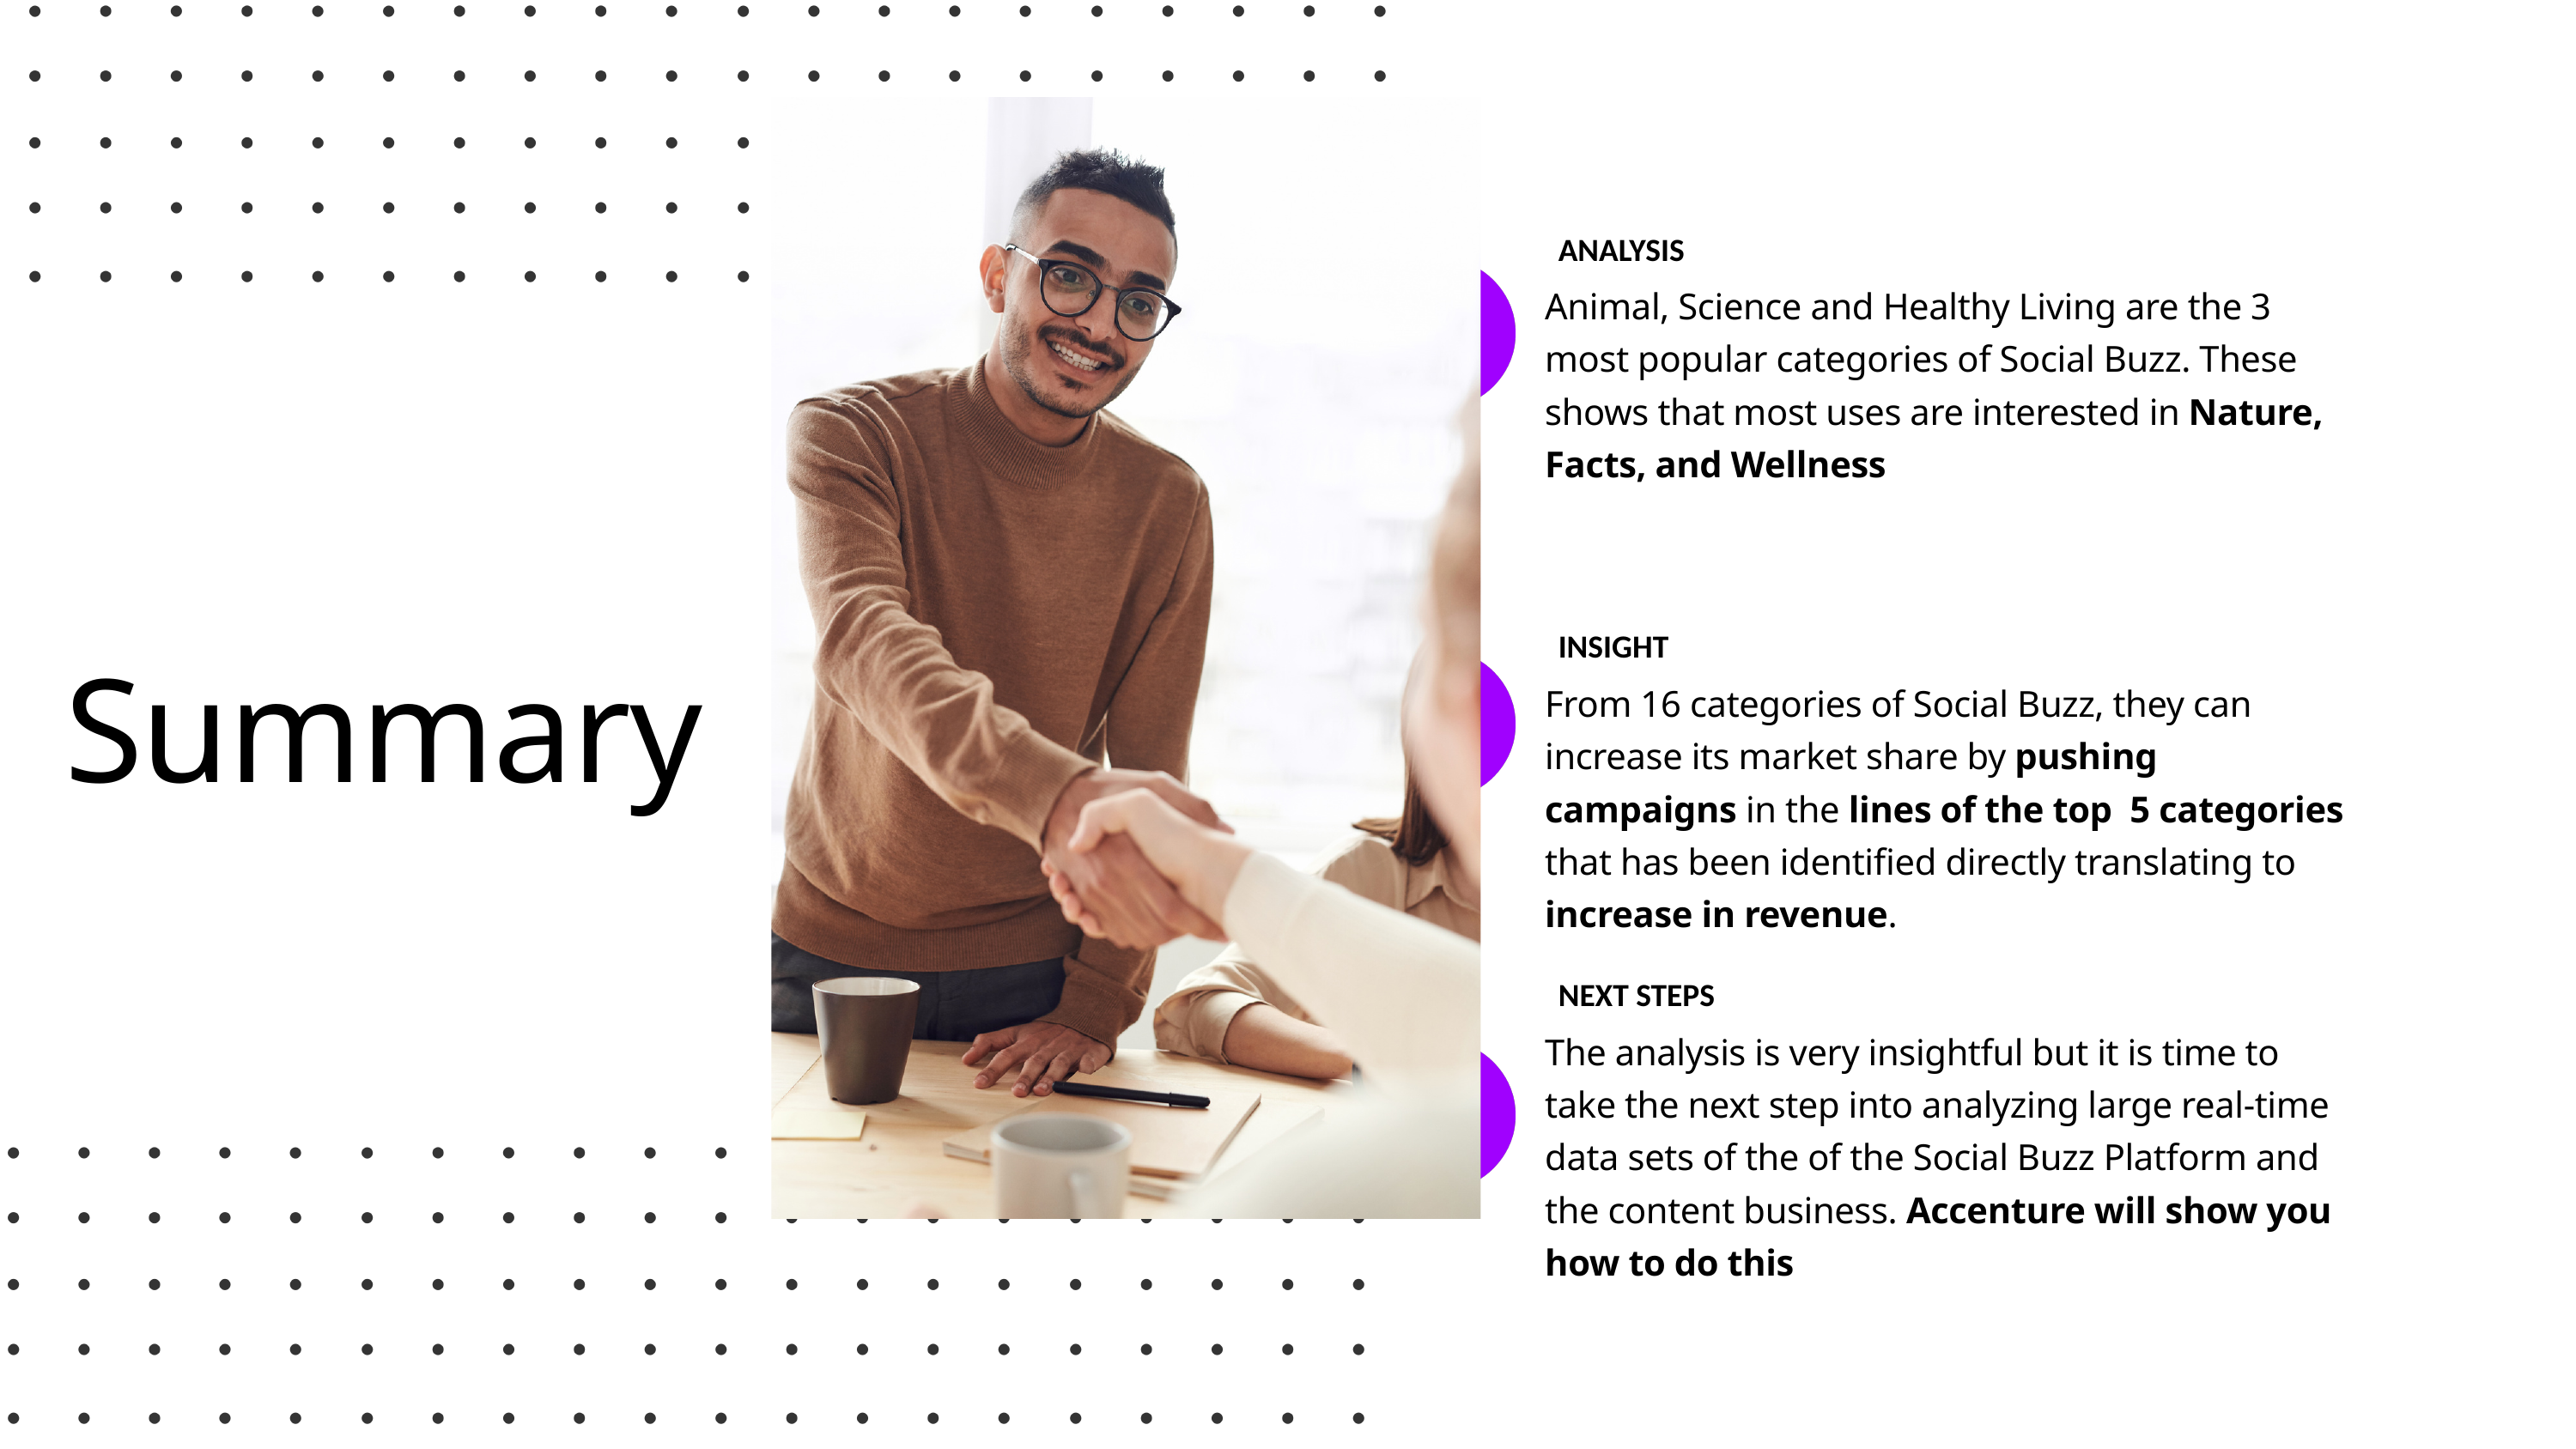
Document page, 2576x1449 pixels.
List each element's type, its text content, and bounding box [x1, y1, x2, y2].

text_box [1631, 980, 2432, 1104]
text_box ANALYSIS [1546, 222, 1717, 274]
text_box INSIGHT [1546, 620, 1717, 671]
text_box NEXT STEPS [1545, 967, 1793, 1020]
text_box Summary [64, 639, 727, 811]
picture [771, 97, 1562, 1219]
text_box From 16 categories of Social Buzz, they can increase its market share by pushing campaigns in the lines of the top 5 categories that has been identified directly translating to increase in revenue. [1545, 671, 2345, 935]
text_box The analysis is very insightful but it is time to take the next step into analyzing large real-time data sets of the of the Social Buzz Platform and the content business. Accenture will show you how to do this [1545, 1020, 2345, 1283]
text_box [0, 1143, 1369, 1428]
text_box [21, 1, 1390, 287]
text_box Animal, Science and Healthy Living are the 3 most popular categories of Social Buzz. These shows that most uses are interested in Nature, Facts, and Wellness [1545, 274, 2345, 485]
